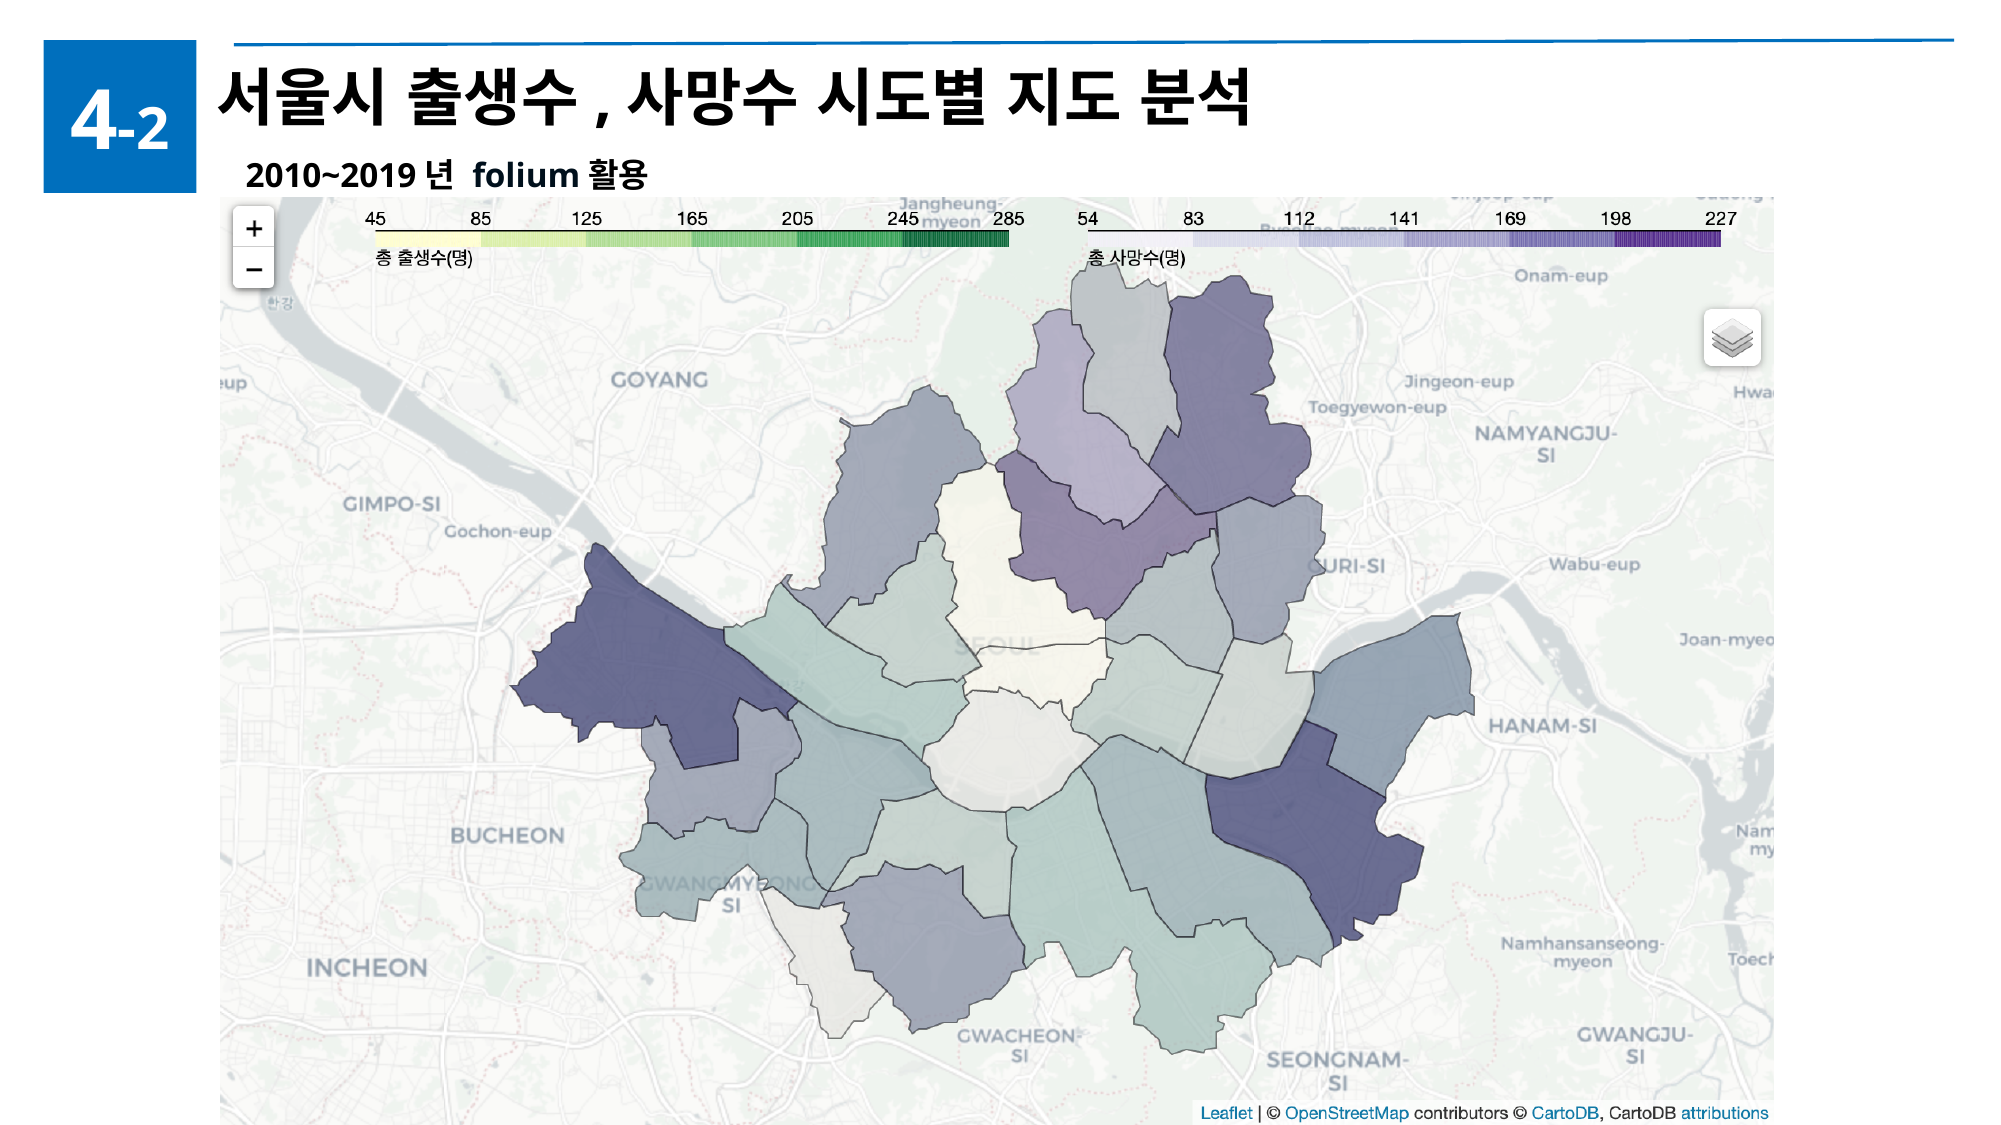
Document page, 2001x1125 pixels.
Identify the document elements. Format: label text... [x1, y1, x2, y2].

picture [220, 197, 1774, 1125]
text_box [224, 50, 1247, 197]
text_box 4-2 [43, 58, 197, 174]
text_box [43, 39, 198, 194]
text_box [233, 40, 1955, 45]
